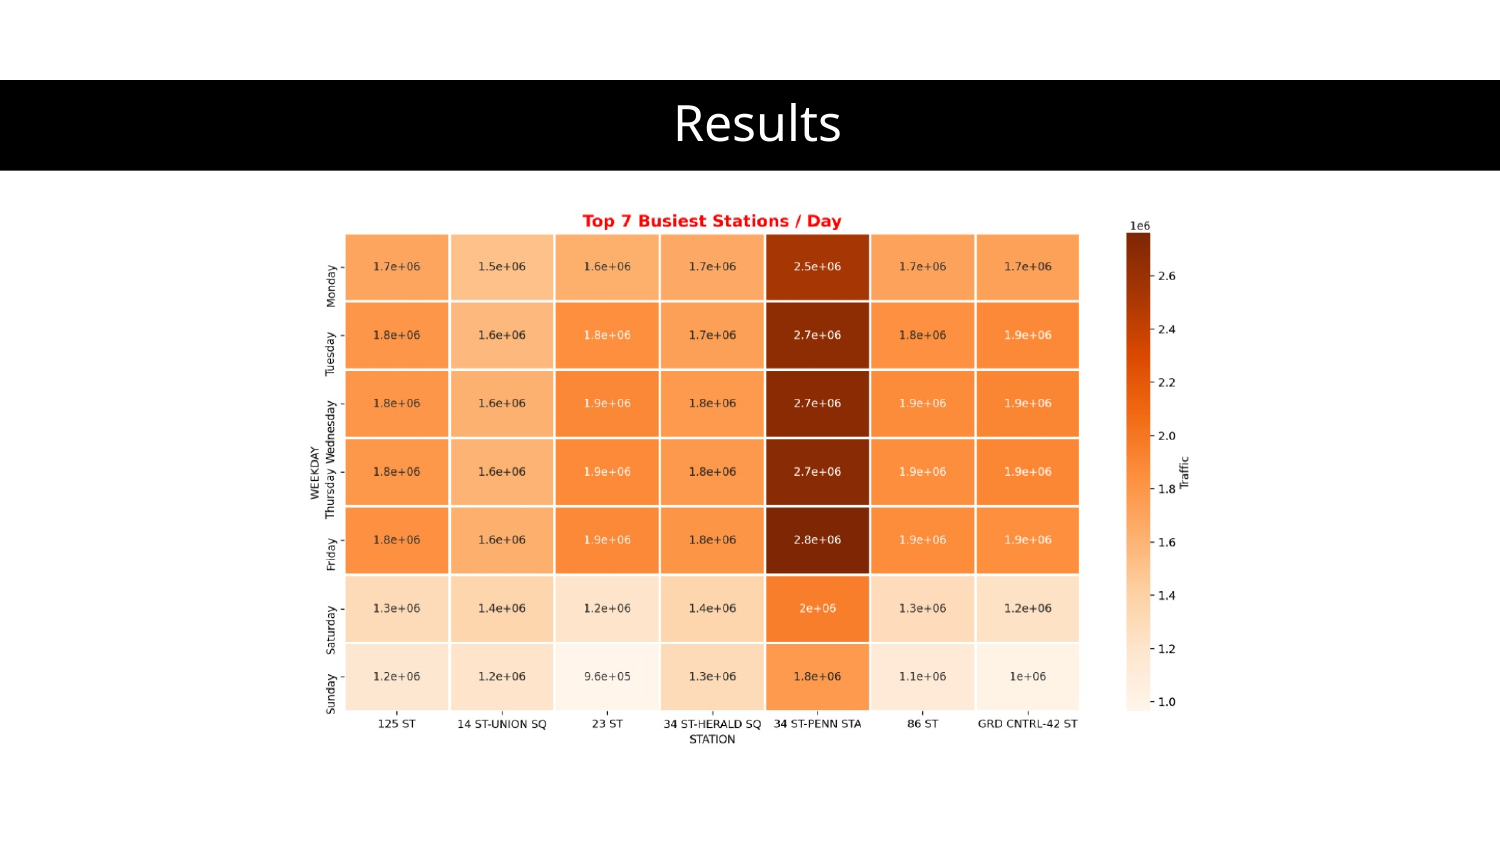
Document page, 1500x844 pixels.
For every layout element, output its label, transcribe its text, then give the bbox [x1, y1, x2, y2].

title Results [68, 79, 1448, 171]
text_box [0, 79, 1500, 172]
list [301, 206, 1199, 747]
